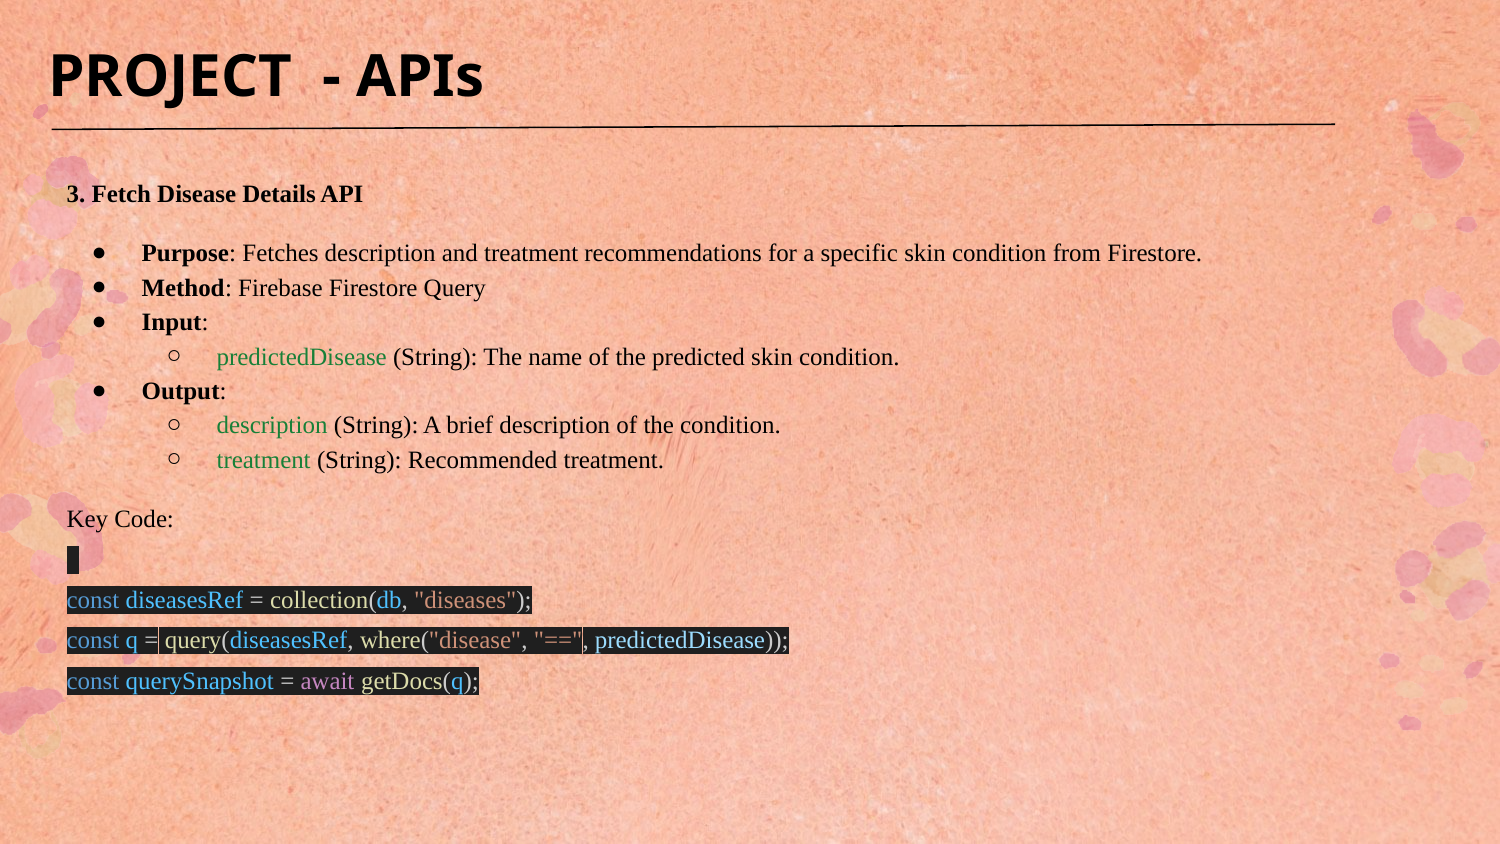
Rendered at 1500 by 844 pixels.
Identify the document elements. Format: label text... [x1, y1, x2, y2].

text_box 3. Fetch Disease Details API Purpose: Fetches description and treatment recommendations for a specific skin condition from Firestore. Method: Firebase Firestore Query Input: predictedDisease (String): The name of the predicted skin condition. Output: description (String): A brief description of the condition. treatment (String): Recommended treatment. Key Code: const diseasesRef = collection(db, "diseases"); const q = query(diseasesRef, where("disease", "==", predictedDisease)); const querySnapshot = await getDocs(q); [51, 157, 1336, 819]
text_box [51, 123, 1336, 130]
text_box PROJECT - APIs [33, 23, 1492, 124]
table_cell Execution Status [0, 0, 1500, 844]
